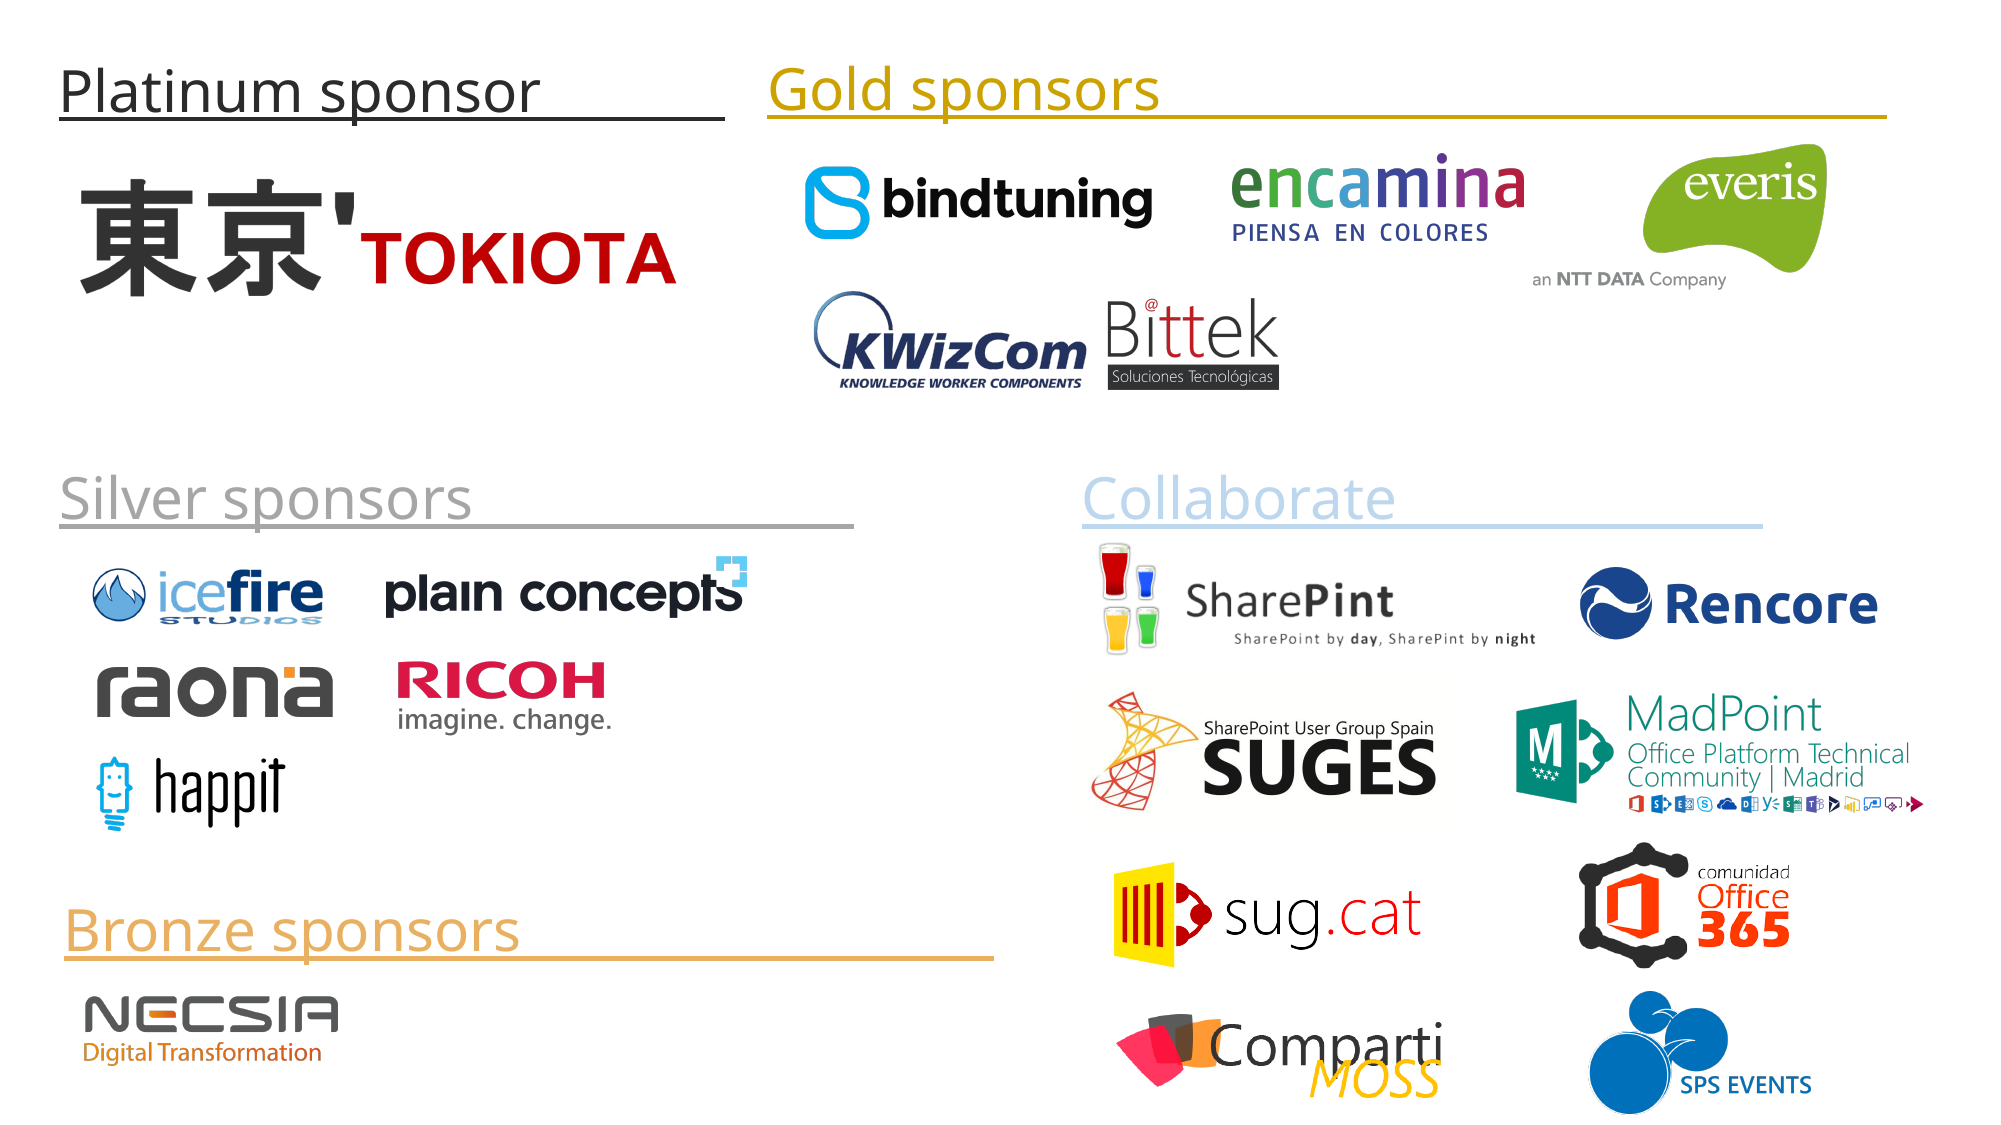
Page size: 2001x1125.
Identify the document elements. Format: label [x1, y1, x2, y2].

picture [804, 166, 823, 240]
picture [1232, 64, 1909, 370]
picture [71, 173, 685, 306]
picture [377, 641, 625, 750]
picture [1107, 298, 1280, 390]
picture [815, 189, 860, 229]
picture [1113, 844, 1456, 985]
picture [97, 667, 333, 717]
picture [77, 990, 345, 1072]
picture [1080, 520, 1947, 830]
picture [1113, 1003, 1452, 1102]
picture [822, 166, 1152, 240]
picture [1588, 991, 1811, 1115]
picture [386, 556, 747, 618]
picture [1571, 834, 1796, 976]
picture [61, 749, 319, 836]
picture [813, 291, 1099, 388]
picture [77, 557, 333, 635]
